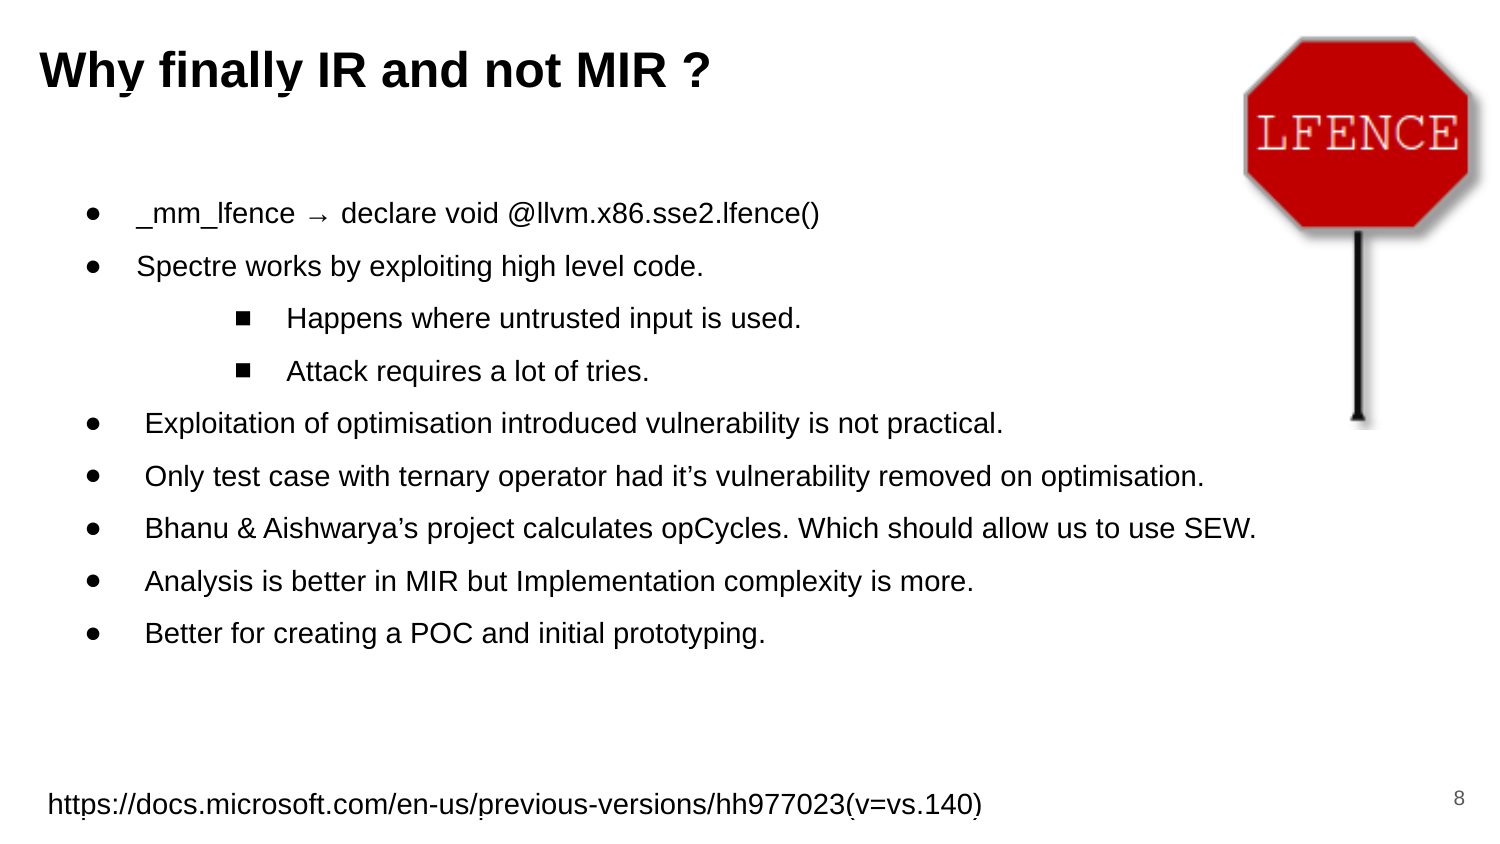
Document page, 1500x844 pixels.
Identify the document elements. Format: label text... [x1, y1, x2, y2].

text_box <number> [1389, 764, 1480, 830]
picture [1226, 22, 1496, 430]
text_box Why finally IR and not MIR ? [24, 22, 778, 97]
text_box https://docs.microsoft.com/en-us/previous-versions/hh977023(v=vs.140) [32, 770, 1207, 844]
text_box _mm_lfence → declare void @llvm.x86.sse2.lfence() Spectre works by exploiting high level code. Happens where untrusted input is used. Attack requires a lot of tries. Exploitation of optimisation introduced vulnerability is not practical. Only test case with ternary operator had it’s vulnerability removed on optimisation. Bhanu & Aishwarya’s project calculates opCycles. Which should allow us to use SEW. Analysis is better in MIR but Implementation complexity is more. Better for creating a POC and initial prototyping. [46, 162, 1410, 760]
